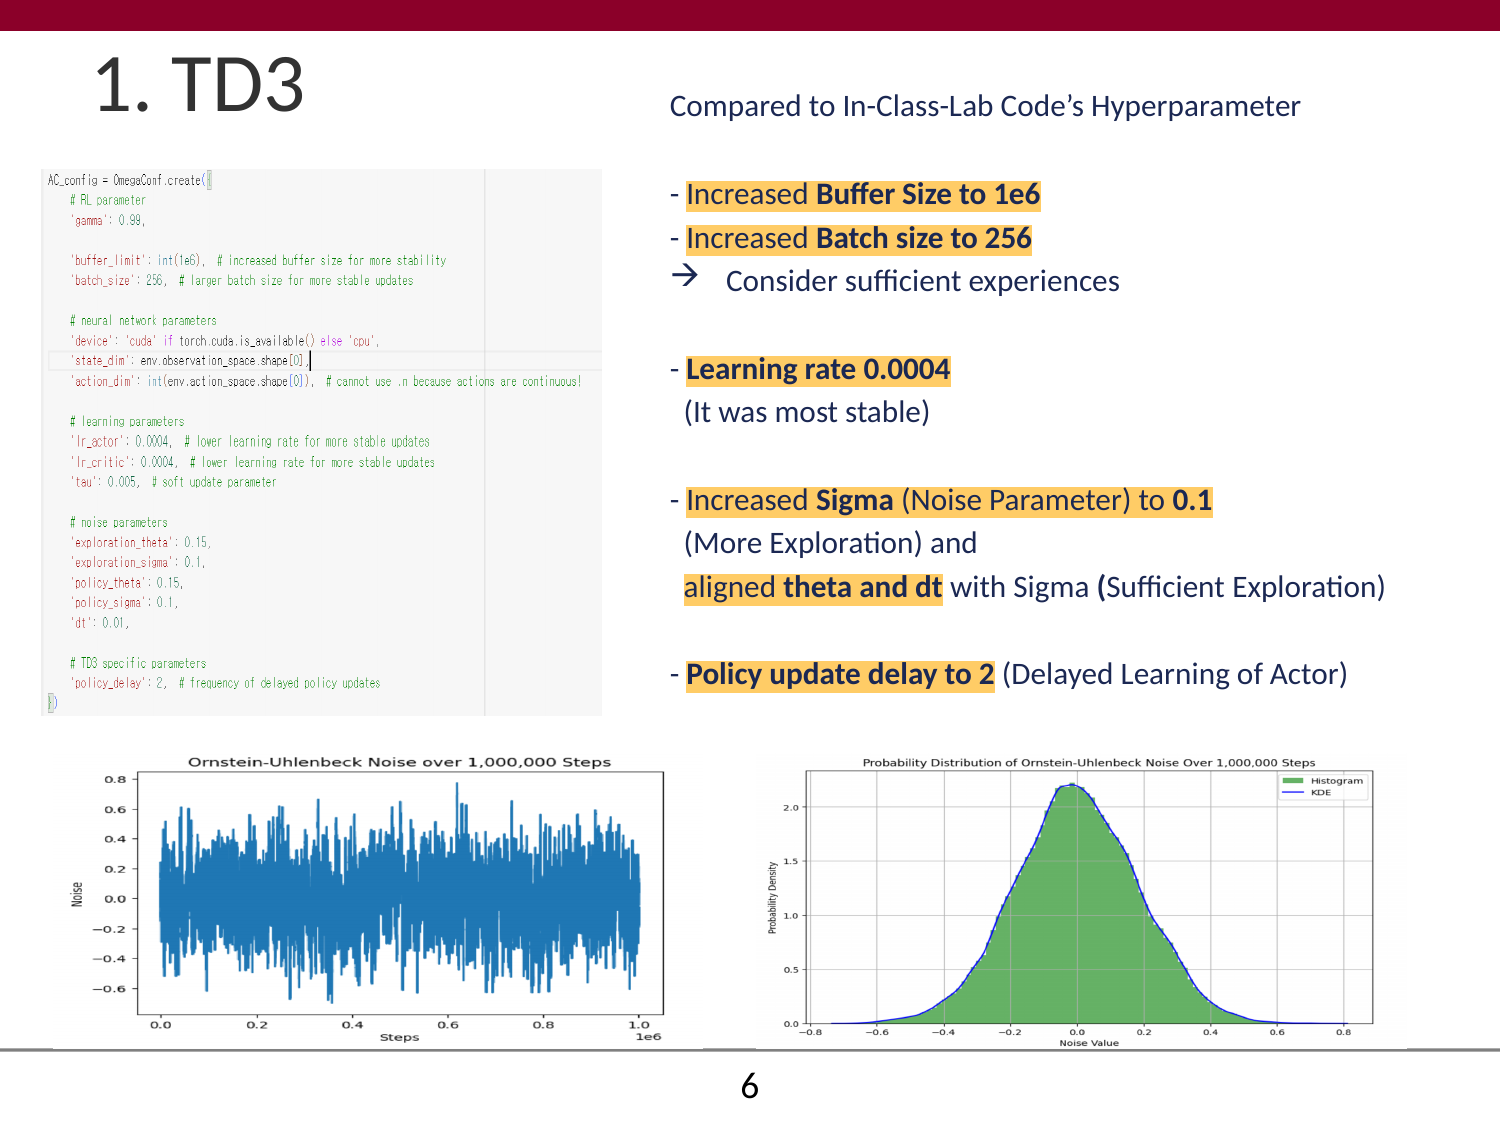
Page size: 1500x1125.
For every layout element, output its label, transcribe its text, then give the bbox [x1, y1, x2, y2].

list Compared to In-Class-Lab Code’s Hyperparameter - Increased Buffer Size to 1e6 - Increased Batch size to 256 Consider sufficient experiences - Learning rate 0.0004 (It was most stable) - Increased Sigma (Noise Parameter) to 0.1 (More Exploration) and aligned theta and dt with Sigma (Sufficient Exploration) - Policy update delay to 2 (Delayed Learning of Actor) [654, 78, 1412, 728]
picture [756, 752, 1407, 1049]
picture [52, 751, 703, 1049]
title 1. TD3 [75, 19, 1425, 138]
picture [40, 168, 602, 717]
